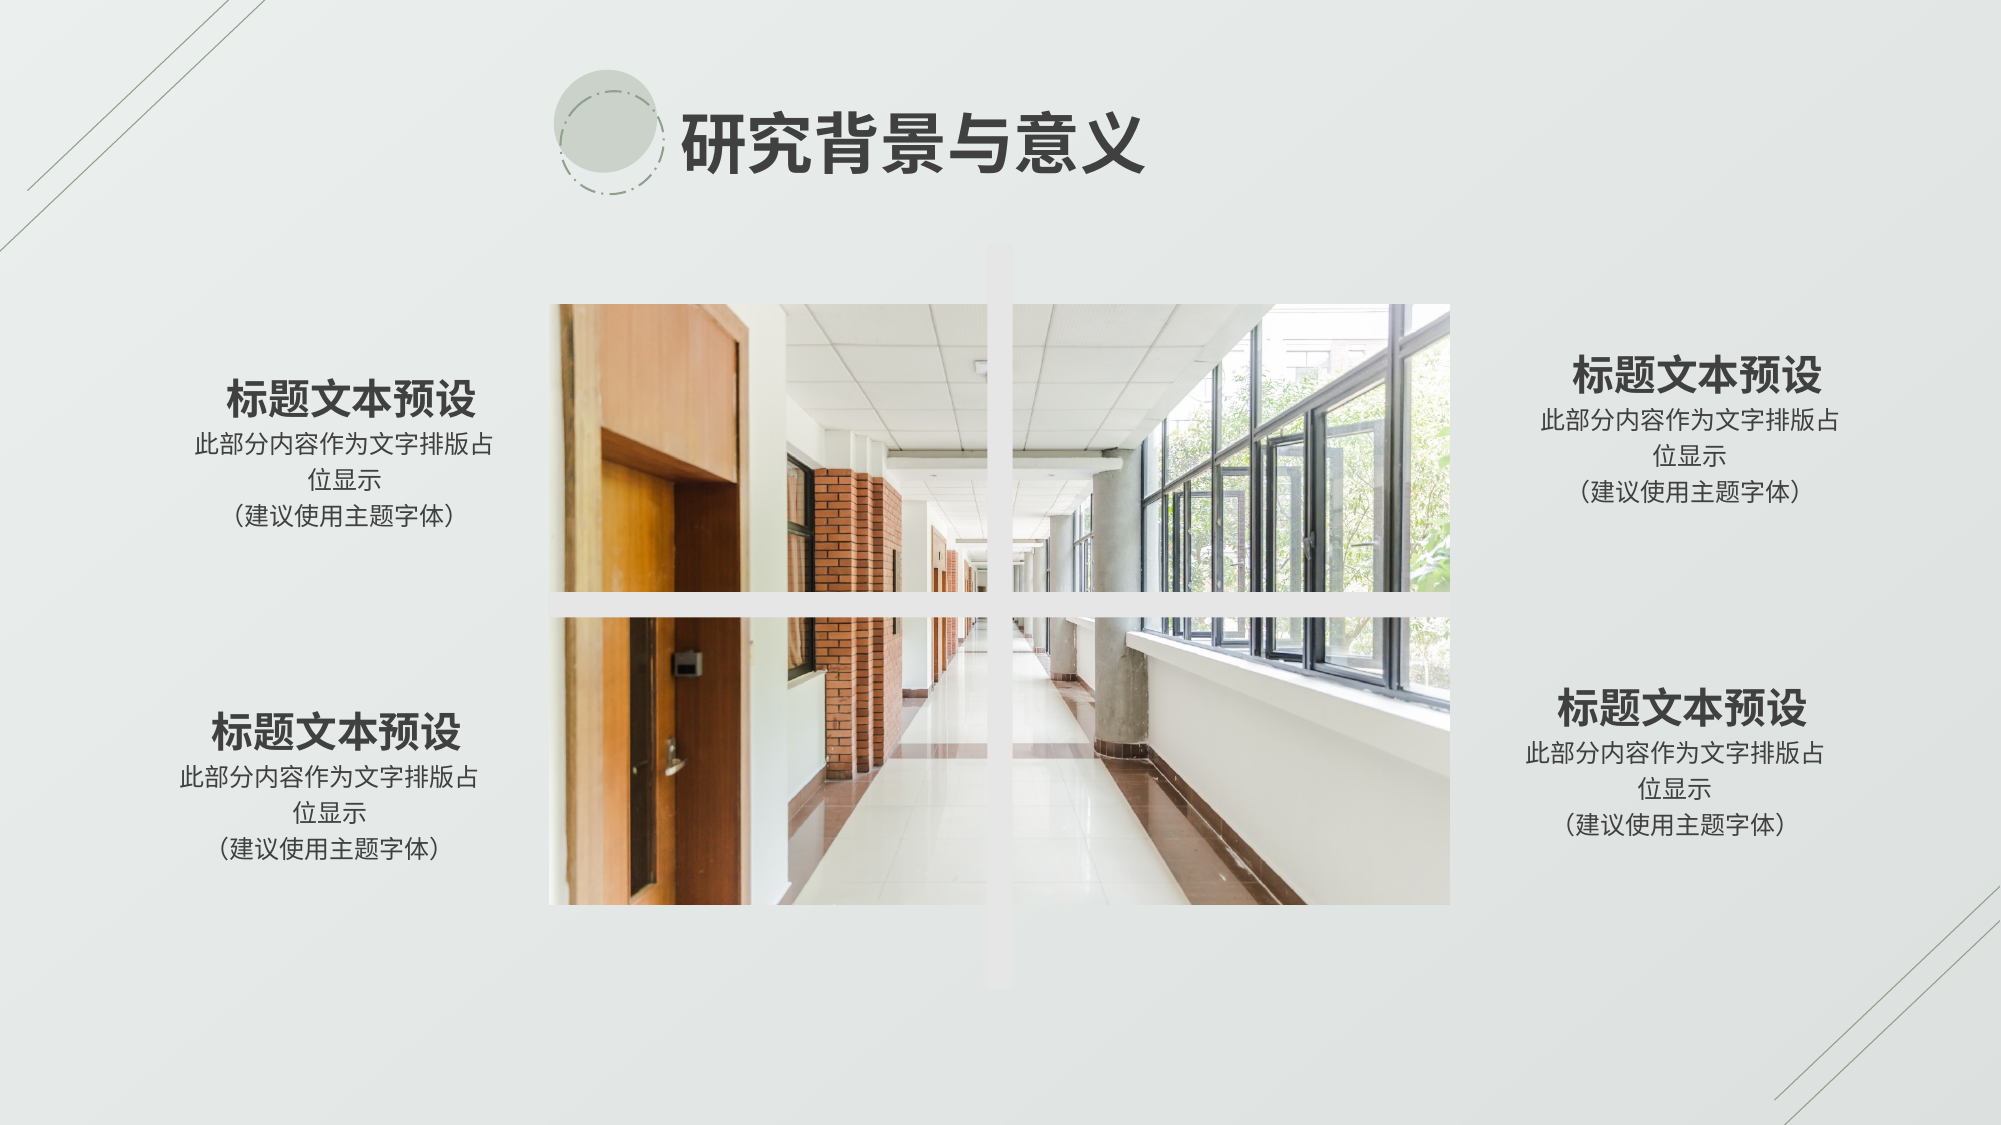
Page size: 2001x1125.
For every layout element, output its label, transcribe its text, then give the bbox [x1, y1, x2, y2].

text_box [174, 686, 500, 804]
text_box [0, 0, 270, 259]
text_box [1738, 904, 2000, 1125]
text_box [548, 74, 670, 190]
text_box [1535, 329, 1861, 447]
text_box 研究背景与意义 [670, 94, 1408, 190]
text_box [27, 0, 306, 191]
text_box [549, 244, 1450, 990]
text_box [189, 353, 515, 471]
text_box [1774, 836, 2000, 1100]
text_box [1520, 662, 1846, 780]
